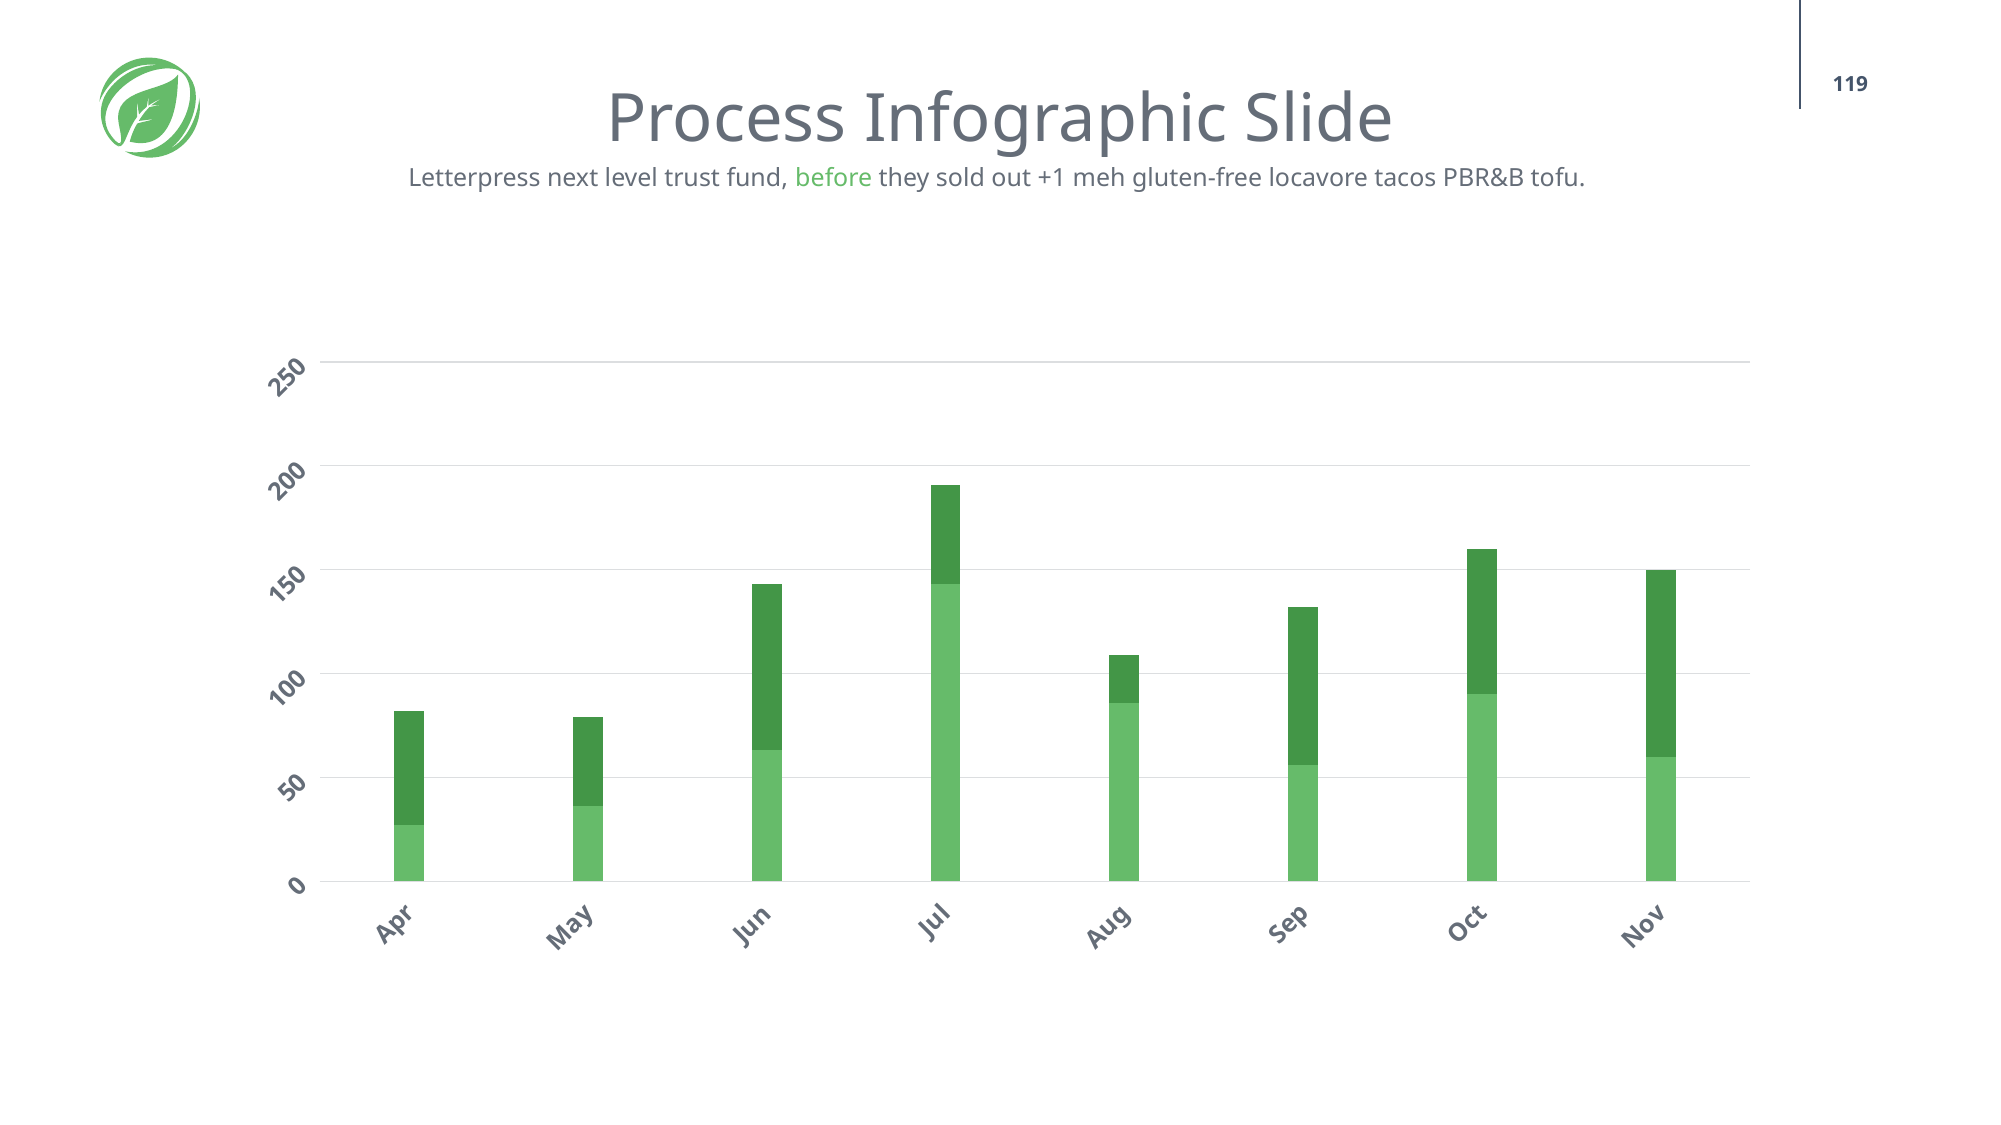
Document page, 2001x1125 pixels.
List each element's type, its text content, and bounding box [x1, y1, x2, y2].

text_box Process Infographic Slide [381, 66, 1621, 162]
text_box Letterpress next level trust fund, before they sold out +1 meh gluten-free locavore tacos PBR&B tofu. [393, 154, 1609, 199]
chart [242, 327, 1758, 966]
